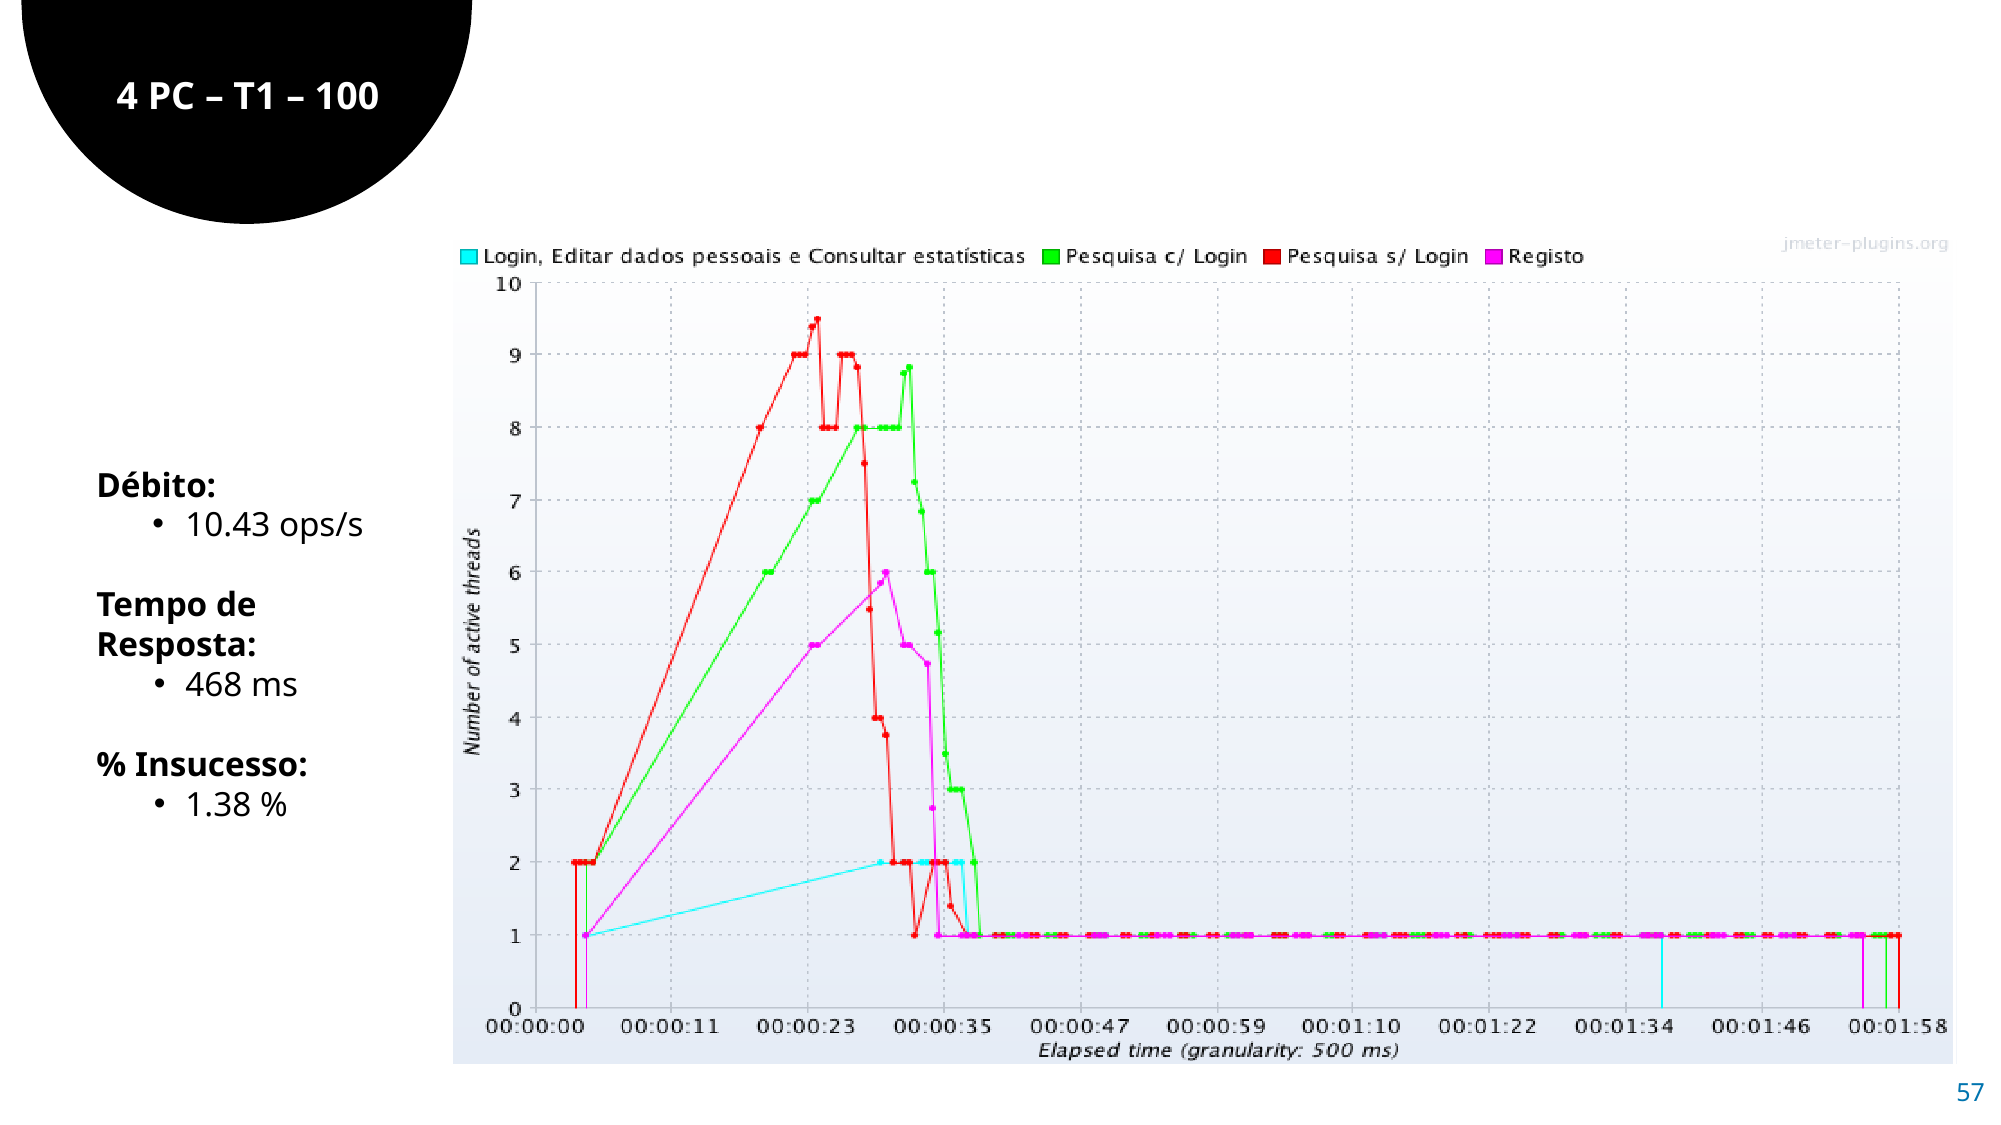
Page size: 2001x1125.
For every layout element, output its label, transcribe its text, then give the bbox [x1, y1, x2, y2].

picture [453, 237, 1958, 1064]
slide_number 57 [1914, 1063, 2000, 1124]
text_box 4 PC – T1 – 100 [101, 64, 395, 125]
text_box Débito: 10.43 ops/s Tempo de Resposta: 468 ms % Insucesso: 1.38 % [81, 456, 432, 831]
